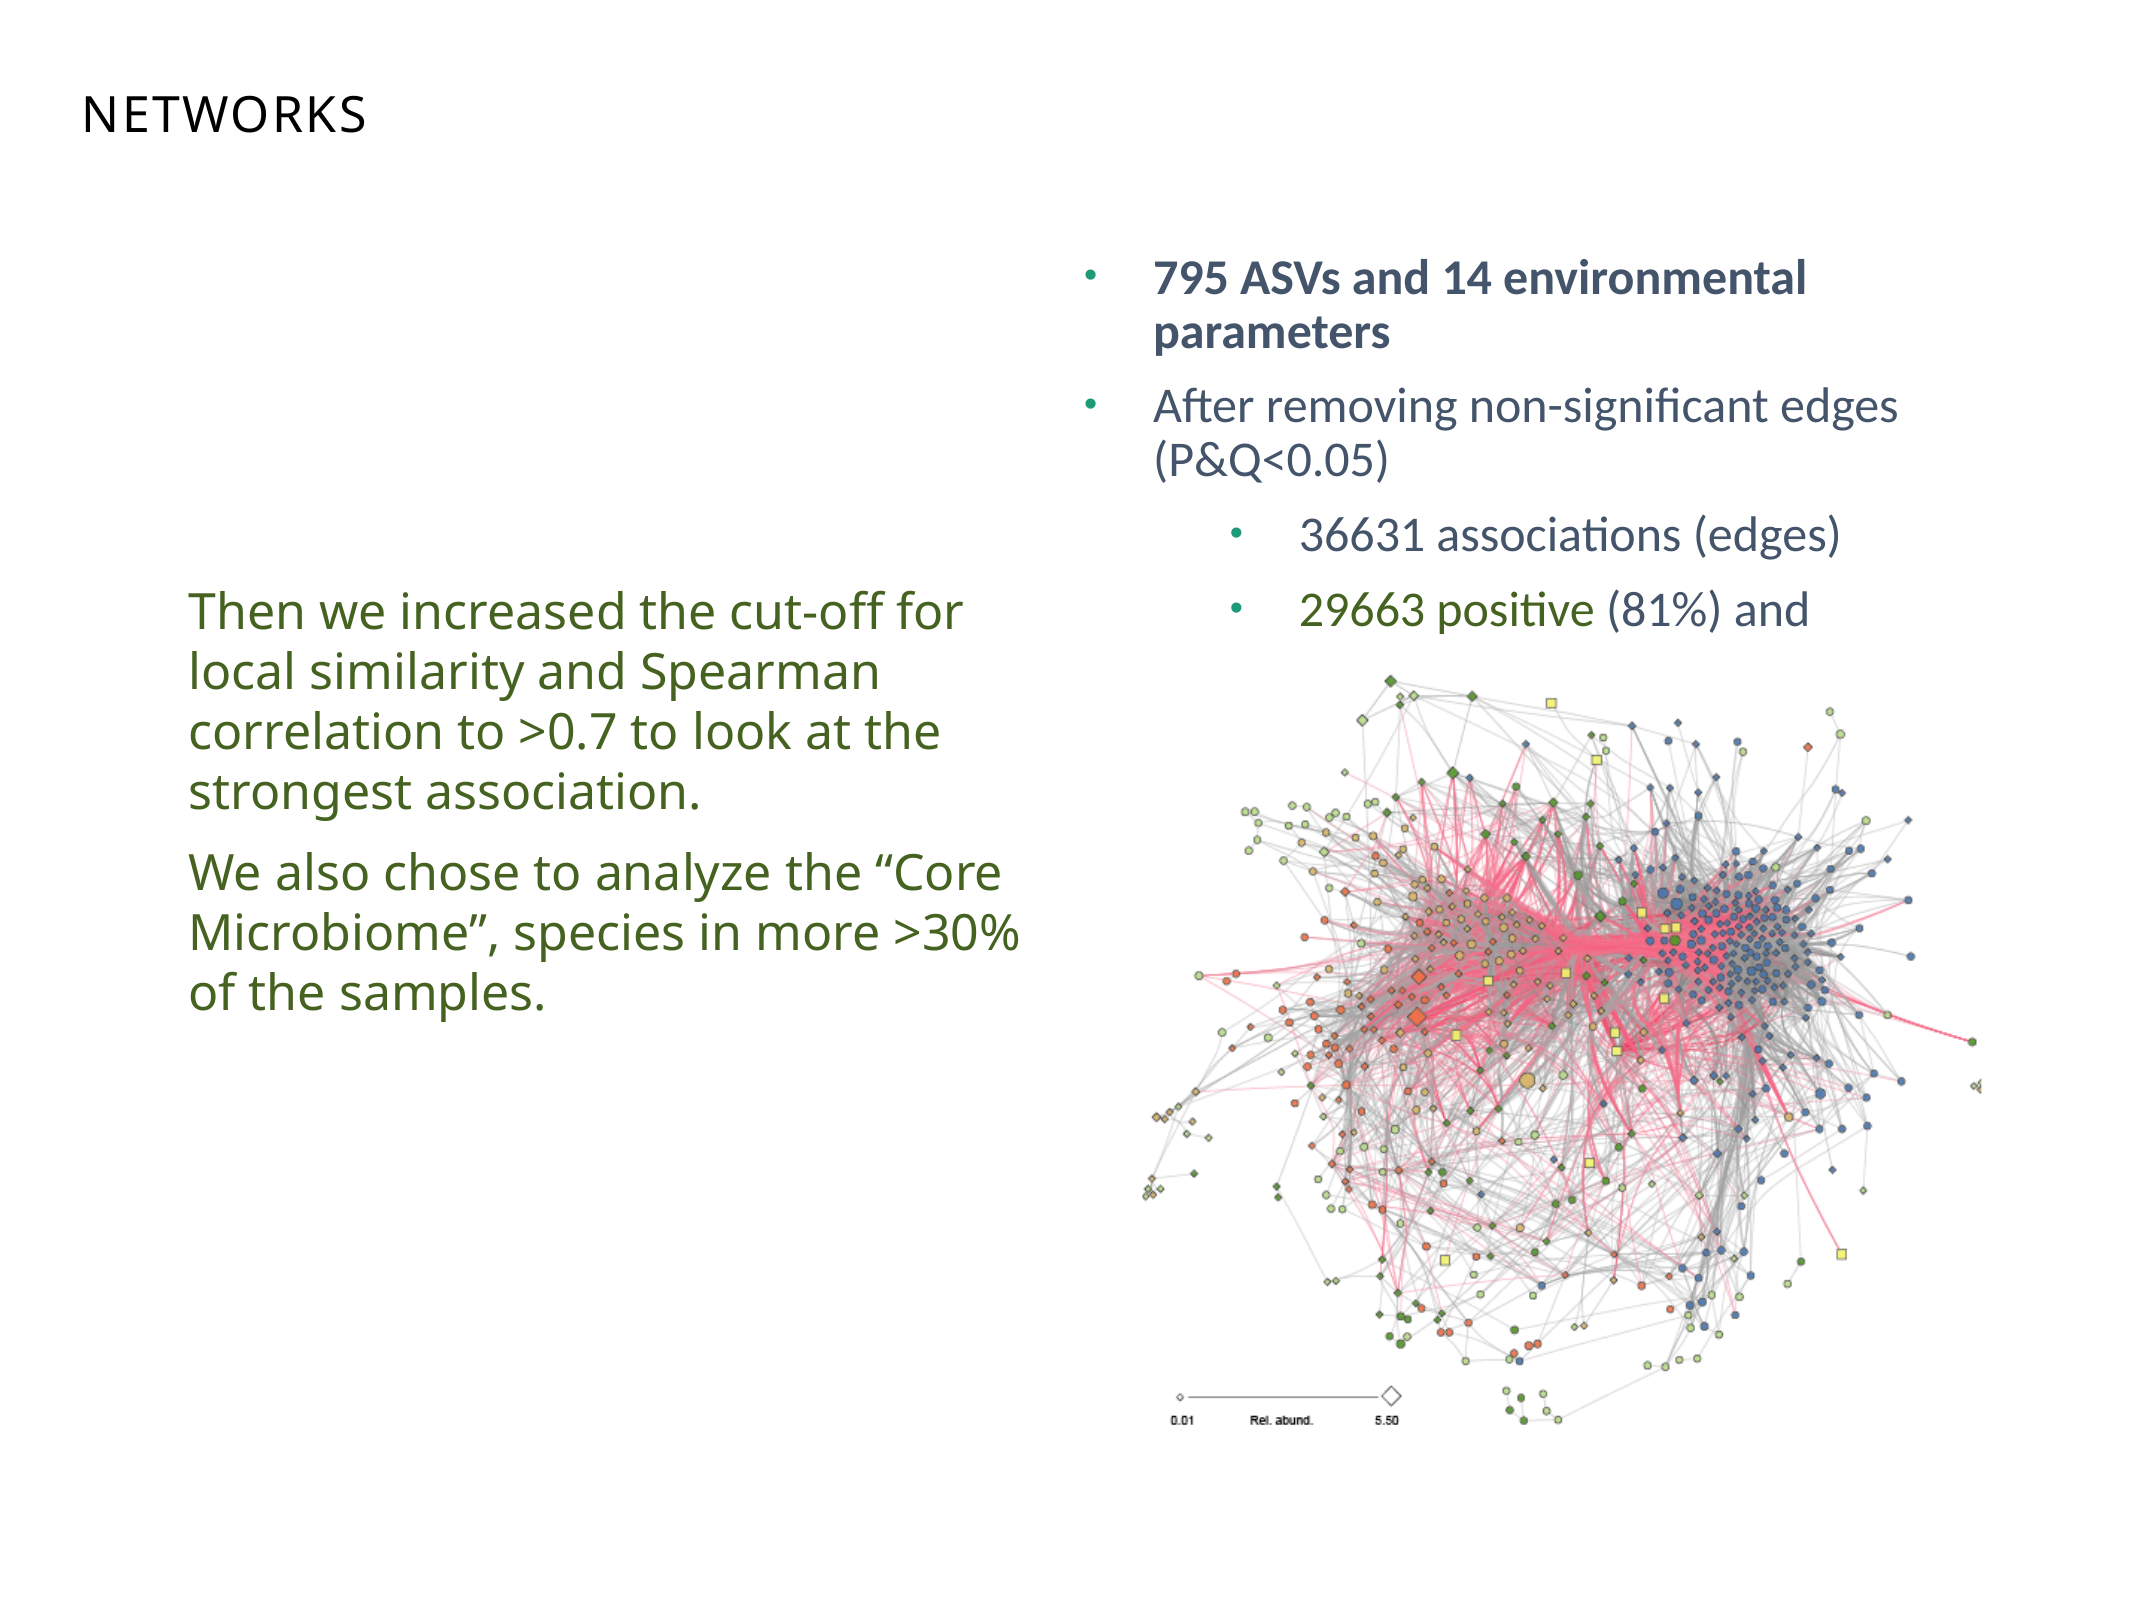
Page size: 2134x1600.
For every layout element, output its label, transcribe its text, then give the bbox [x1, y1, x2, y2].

text_box 795 ASVs and 14 environmental parameters After removing non-significant edges (P&Q<0.05) 36631 associations (edges) 29663 positive (81%) and 6968 negative (19%) [1069, 243, 2055, 1246]
picture [1142, 664, 1982, 1428]
text_box Then we increased the cut-off for local similarity and Spearman correlation to >0.7 to look at the strongest association. We also chose to analyze the “Core Microbiome”, species in more >30% of the samples. [180, 490, 1036, 1110]
list Networks [66, 84, 1900, 150]
